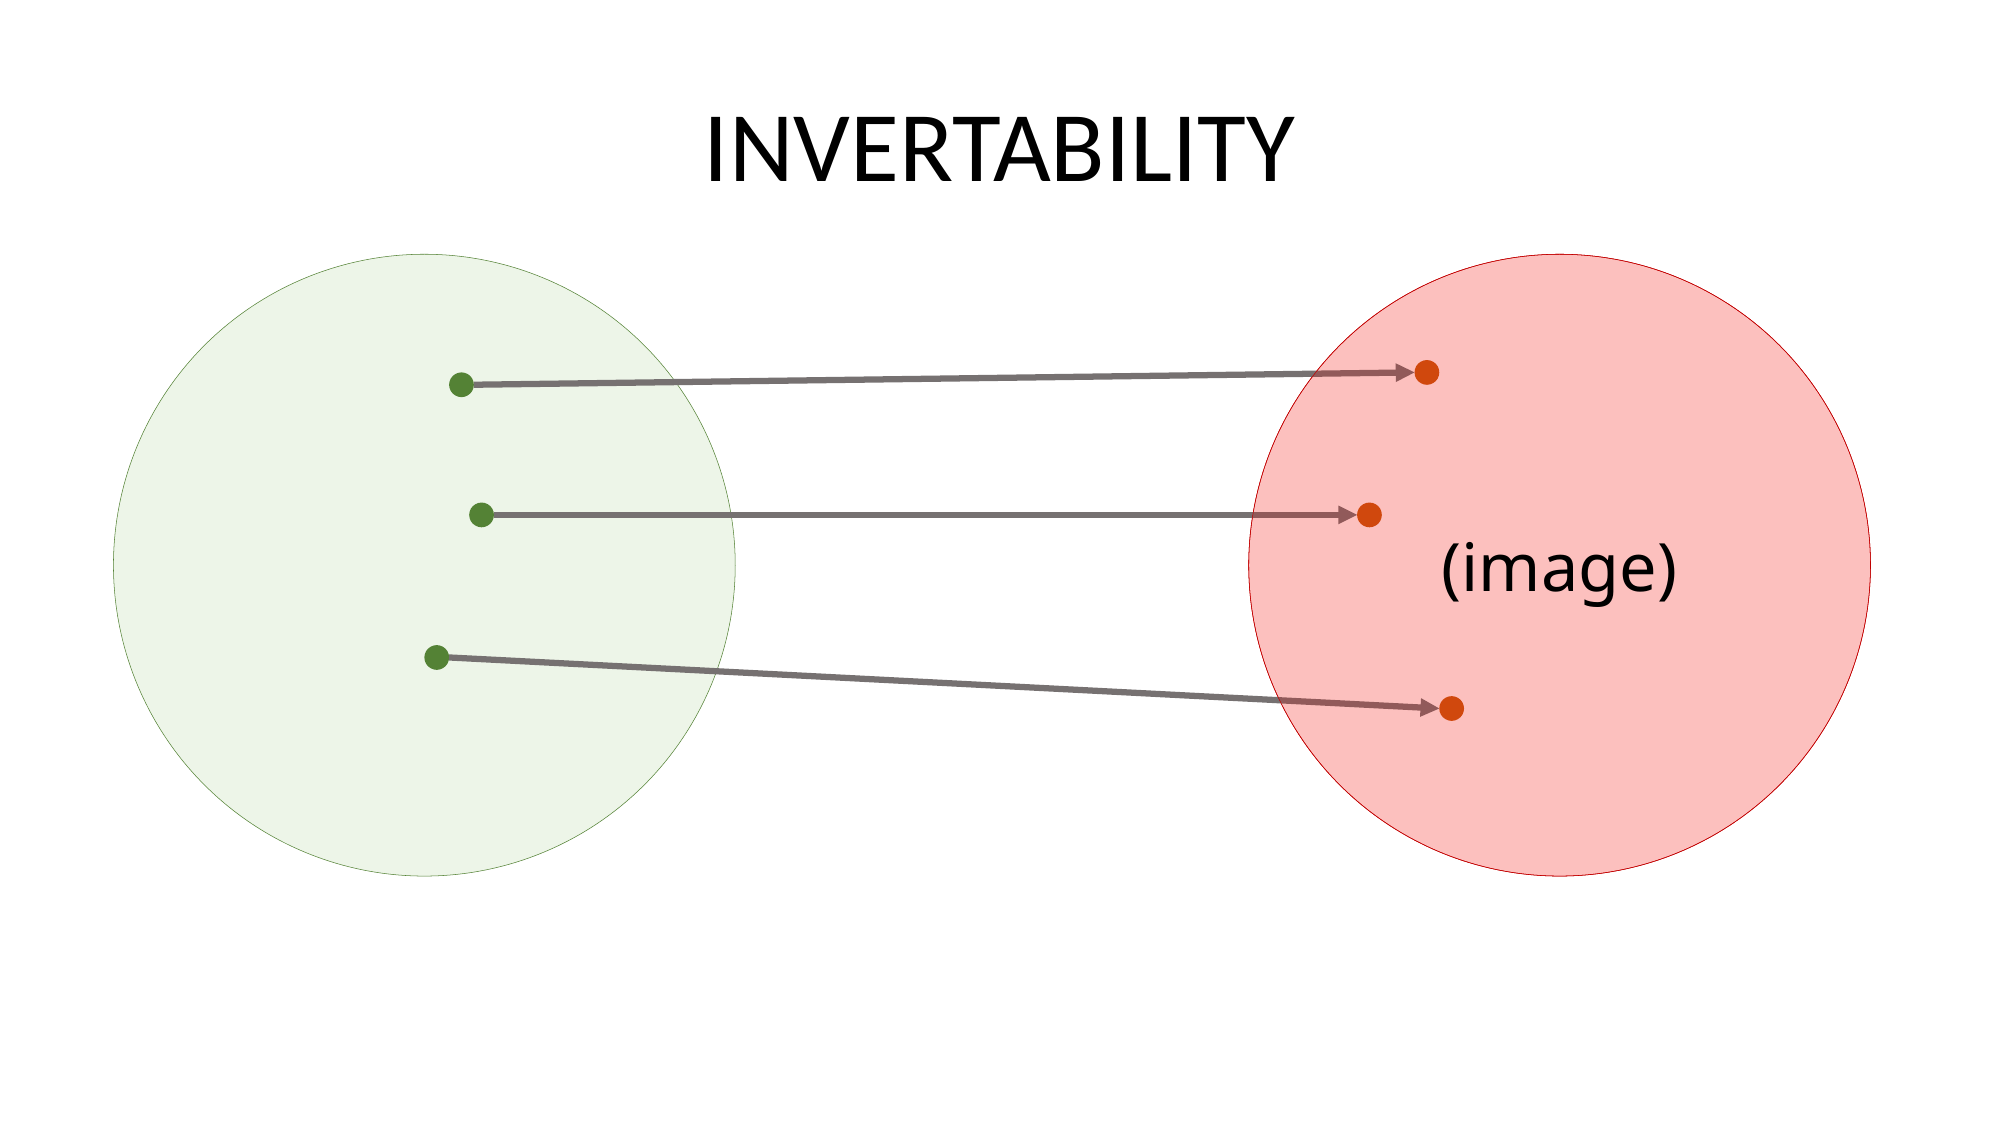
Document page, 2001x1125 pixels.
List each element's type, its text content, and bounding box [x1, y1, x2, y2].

text_box [112, 253, 737, 878]
text_box [423, 644, 450, 671]
text_box (image) [1247, 253, 1872, 878]
text_box INVERTABILITY [689, 73, 1311, 209]
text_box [449, 657, 1440, 709]
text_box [473, 372, 1415, 385]
text_box [468, 501, 495, 529]
text_box [448, 371, 475, 399]
